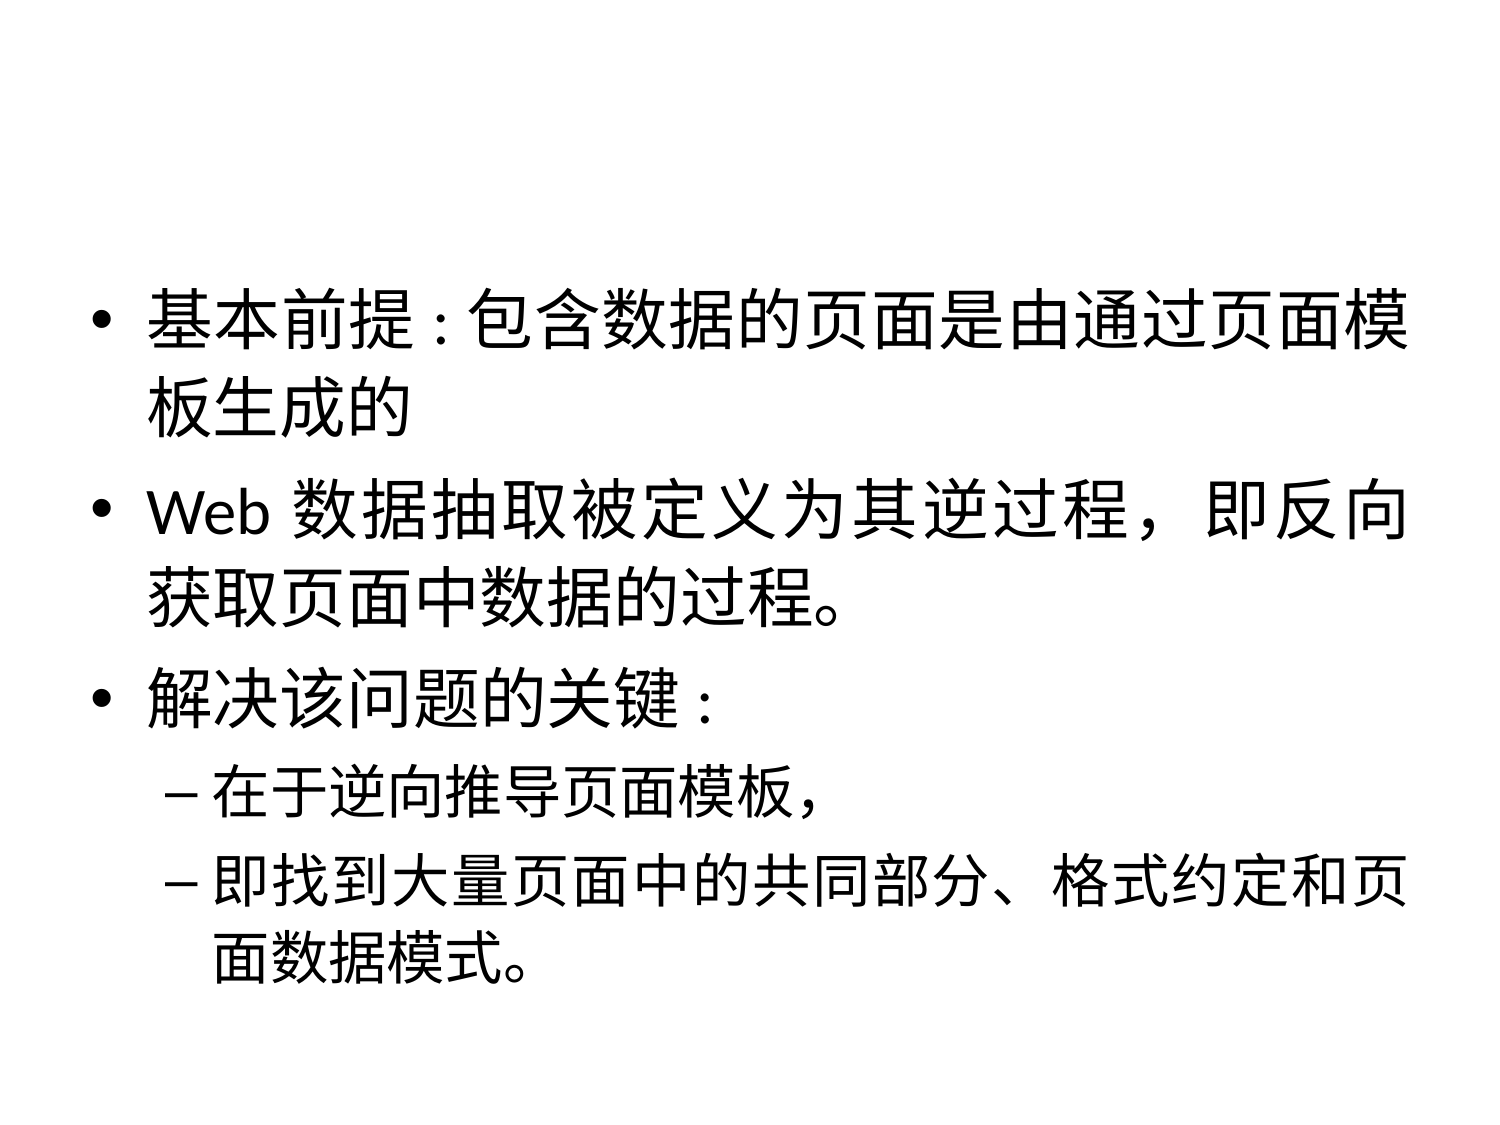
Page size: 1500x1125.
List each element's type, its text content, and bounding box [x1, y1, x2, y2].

list 基本前提:包含数据的页面是由通过页面模板生成的 Web数据抽取被定义为其逆过程，即反向获取页面中数据的过程。 解决该问题的关键: 在于逆向推导页面模板， 即找到大量页面中的共同部分、格式约定和页面数据模式。 [75, 262, 1425, 1005]
